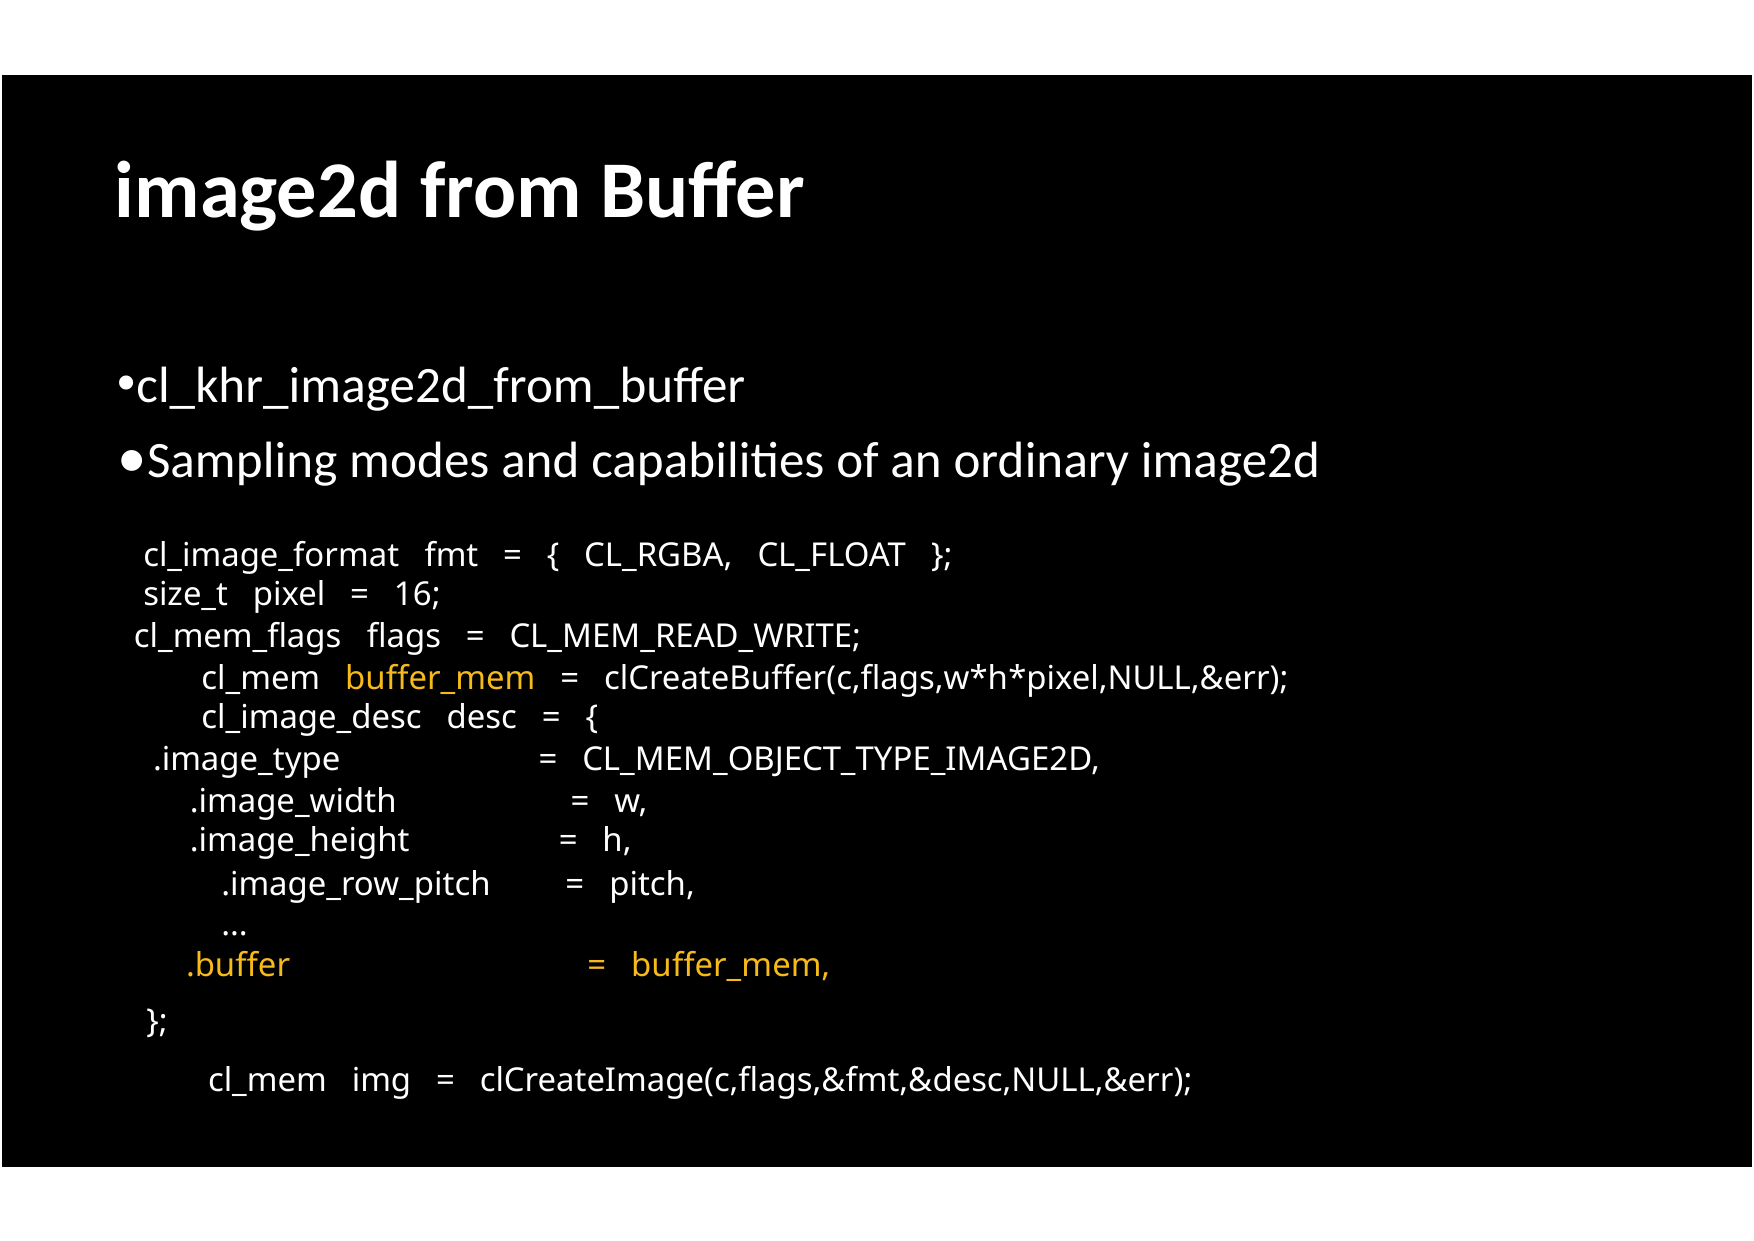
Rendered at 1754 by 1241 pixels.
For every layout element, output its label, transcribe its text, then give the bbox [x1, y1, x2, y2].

text_box cl_mem img = clCreateImage(c,flags,&fmt,&desc,NULL,&err); [208, 1060, 1194, 1106]
text_box image2d from Buffer [115, 147, 805, 241]
text_box cl_mem buffer_mem = clCreateBuffer(c,flags,w*h*pixel,NULL,&err); cl_image_desc desc = { [201, 658, 1290, 743]
text_box cl_image_format fmt = { CL_RGBA, CL_FLOAT }; size_t pixel = 16; [143, 535, 953, 620]
text_box .buffer = buffer_mem, [186, 945, 831, 991]
text_box •cl_khr_image2d_from_buffer [115, 352, 747, 422]
text_box •Sampling modes and capabilities of an ordinary image2d [117, 427, 1321, 497]
text_box [0, 73, 1754, 1169]
text_box }; [146, 1002, 168, 1047]
text_box cl_mem_flags flags = CL_MEM_READ_WRITE; [134, 616, 862, 662]
text_box .image_row_pitch = pitch, ... [221, 864, 696, 945]
text_box .image_type = CL_MEM_OBJECT_TYPE_IMAGE2D, [153, 739, 1102, 785]
text_box .image_width = w, .image_height = h, [190, 781, 648, 866]
